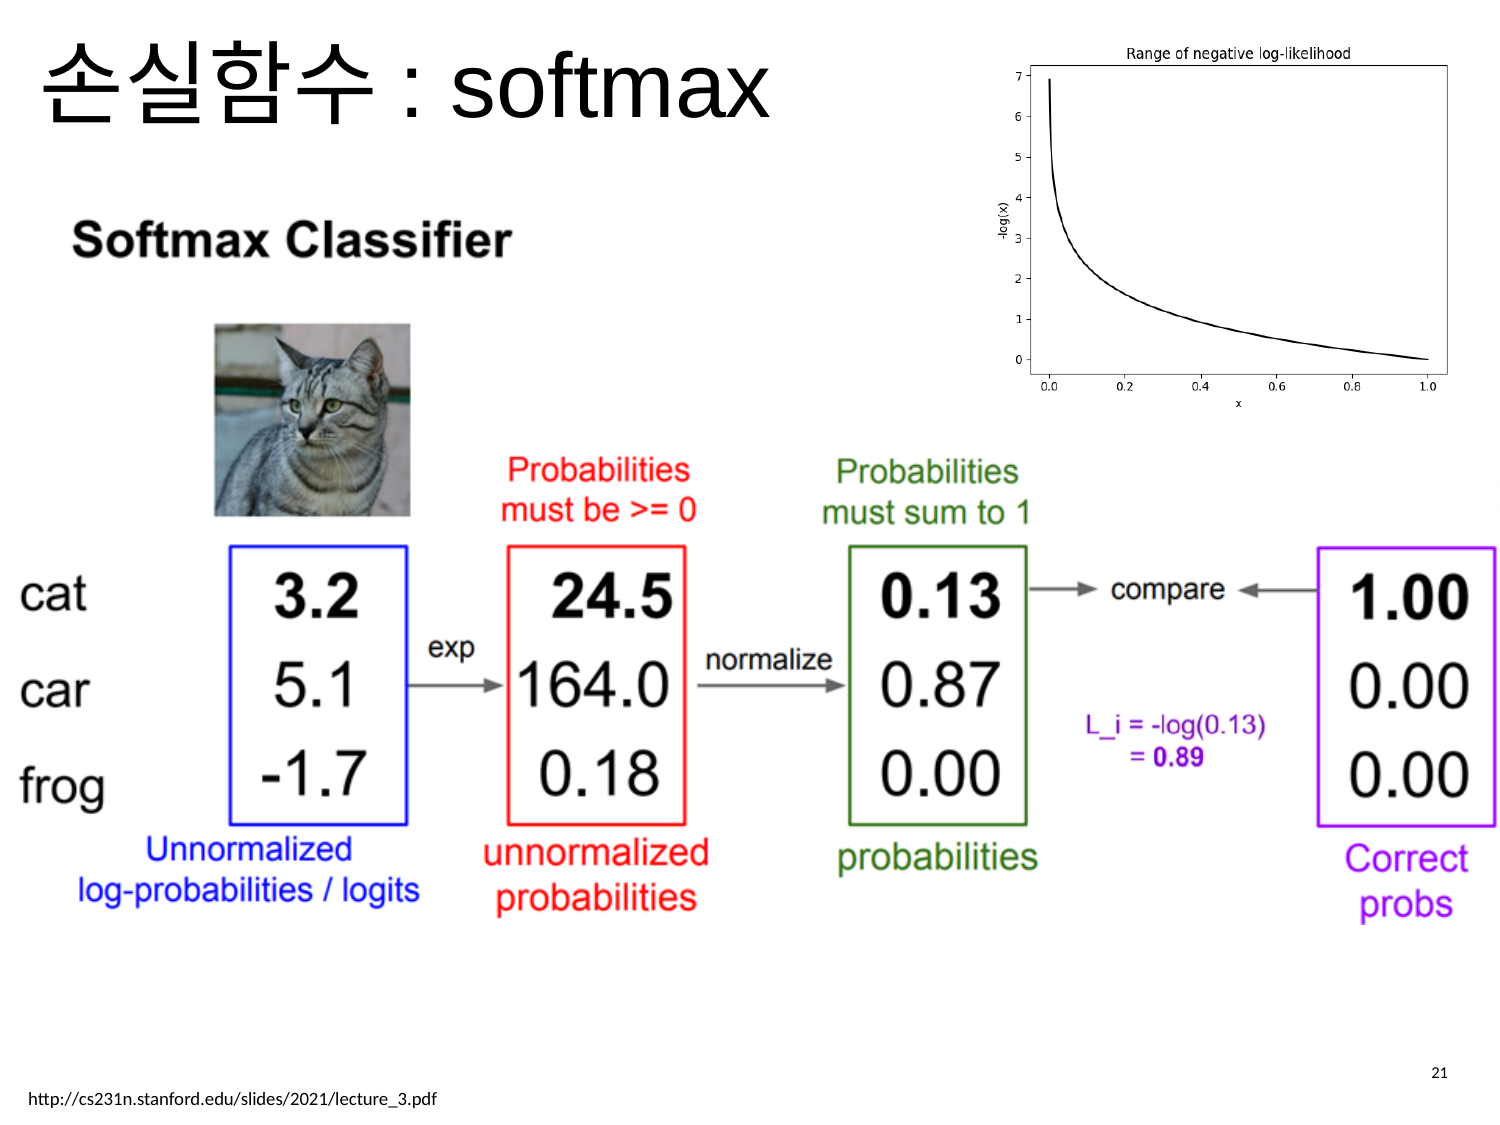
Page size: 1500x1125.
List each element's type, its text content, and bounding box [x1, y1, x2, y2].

text_box http://cs231n.stanford.edu/slides/2021/lecture_3.pdf [13, 1079, 764, 1117]
picture [0, 17, 1500, 926]
slide_number 21 [1416, 1054, 1477, 1115]
title 손실함수: softmax [24, 17, 963, 159]
